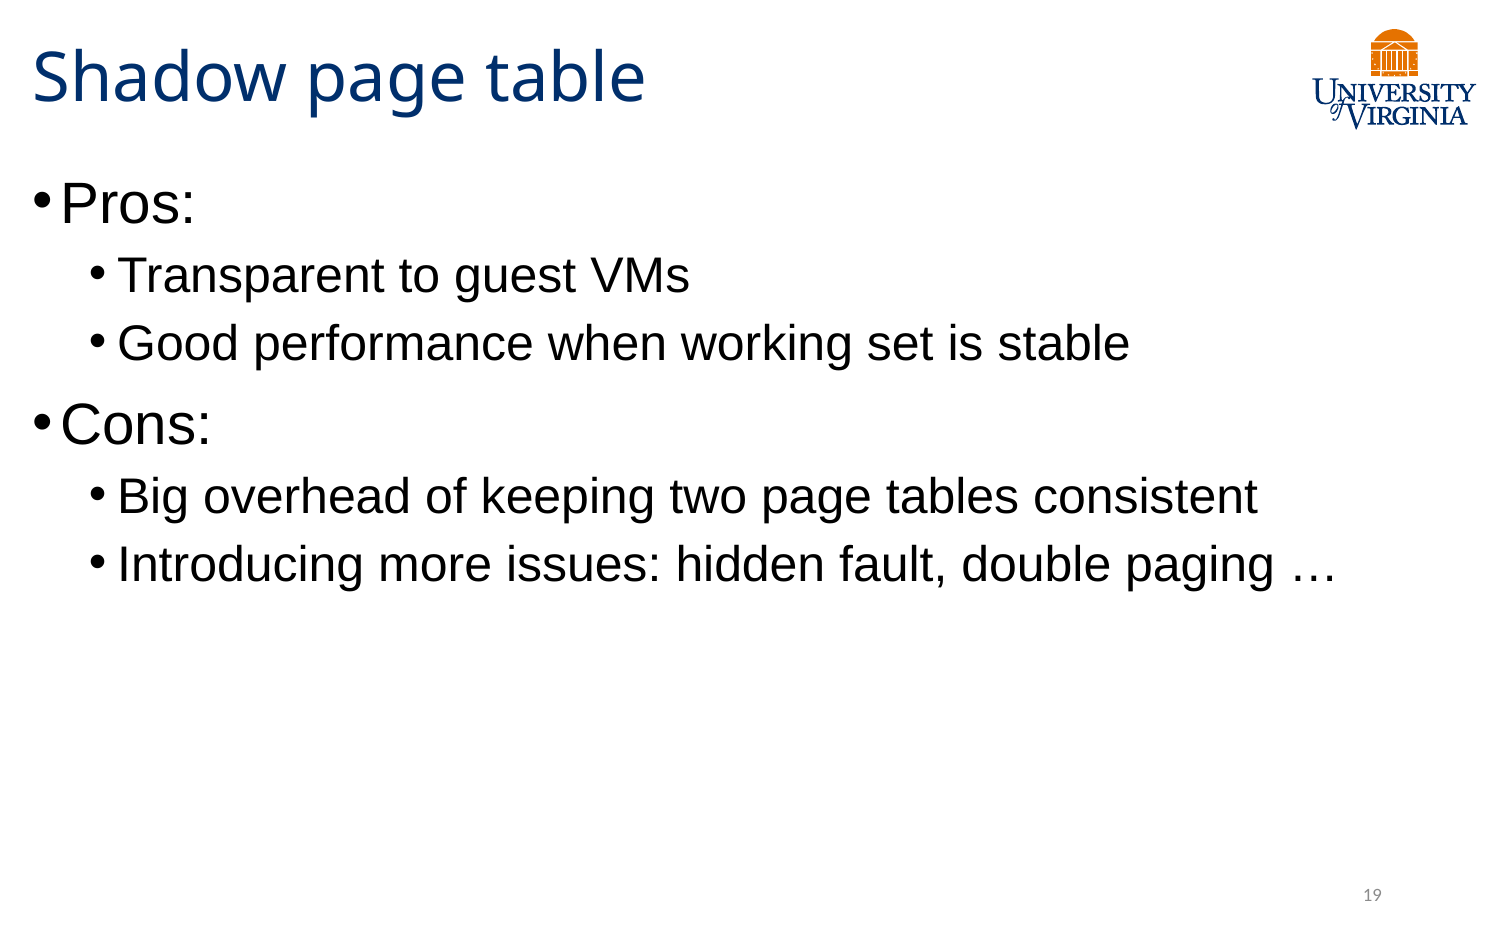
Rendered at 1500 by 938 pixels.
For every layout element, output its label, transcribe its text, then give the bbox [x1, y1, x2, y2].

title Shadow page table [17, 14, 1297, 145]
list Pros: Transparent to guest VMs Good performance when working set is stable Cons: Big overhead of keeping two page tables consistent Introducing more issues: hidden fault, double paging … [17, 157, 1483, 845]
slide_number 19 [1059, 868, 1397, 919]
